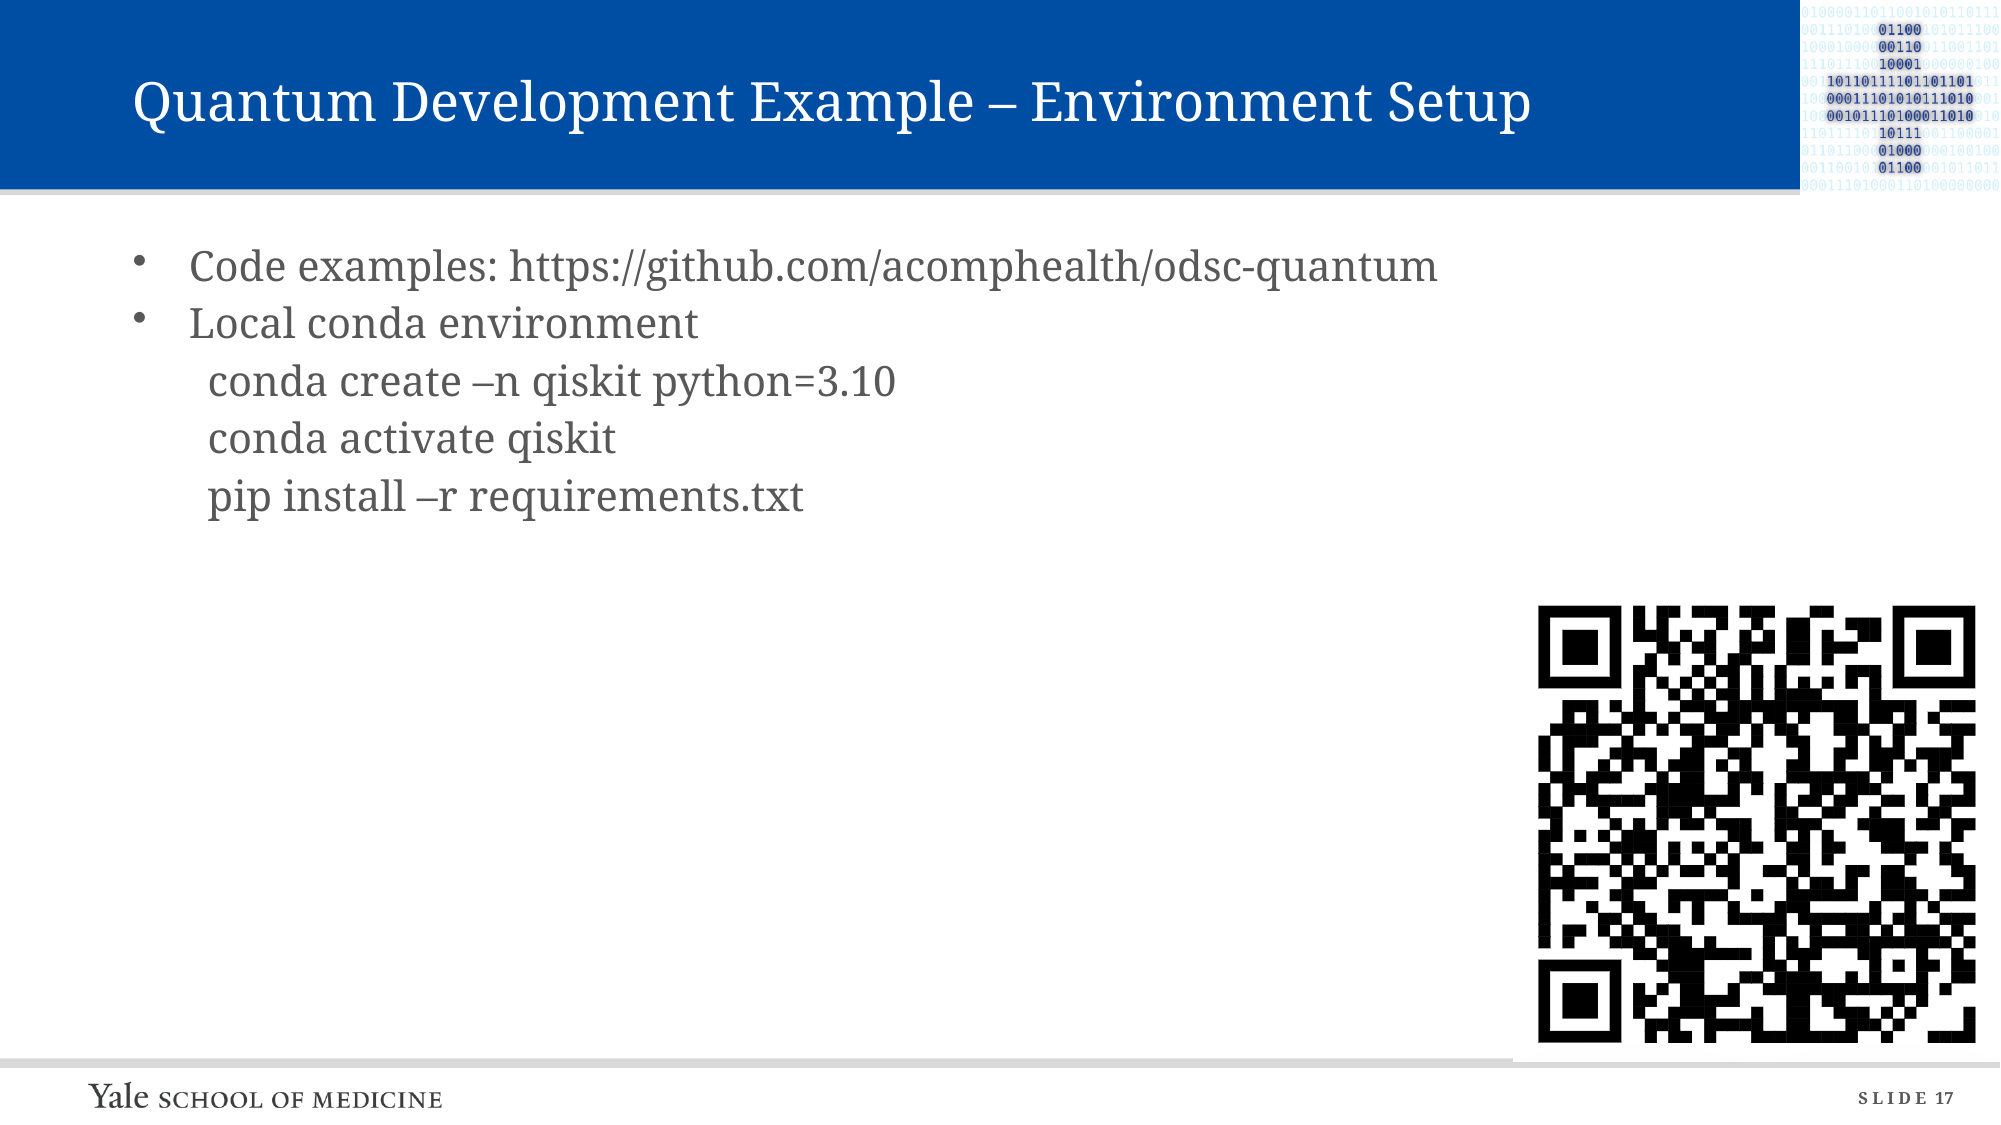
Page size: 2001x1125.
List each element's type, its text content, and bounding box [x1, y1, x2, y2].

picture [88, 1081, 442, 1108]
picture [1800, 0, 2001, 199]
title Quantum Development Example – Environment Setup [117, 24, 1788, 176]
picture [1513, 587, 2000, 1063]
list Code examples: https://github.com/acomphealth/odsc-quantum Local conda environment conda create –n qiskit python=3.10 conda activate qiskit pip install –r requirements.txt [117, 237, 1895, 1003]
